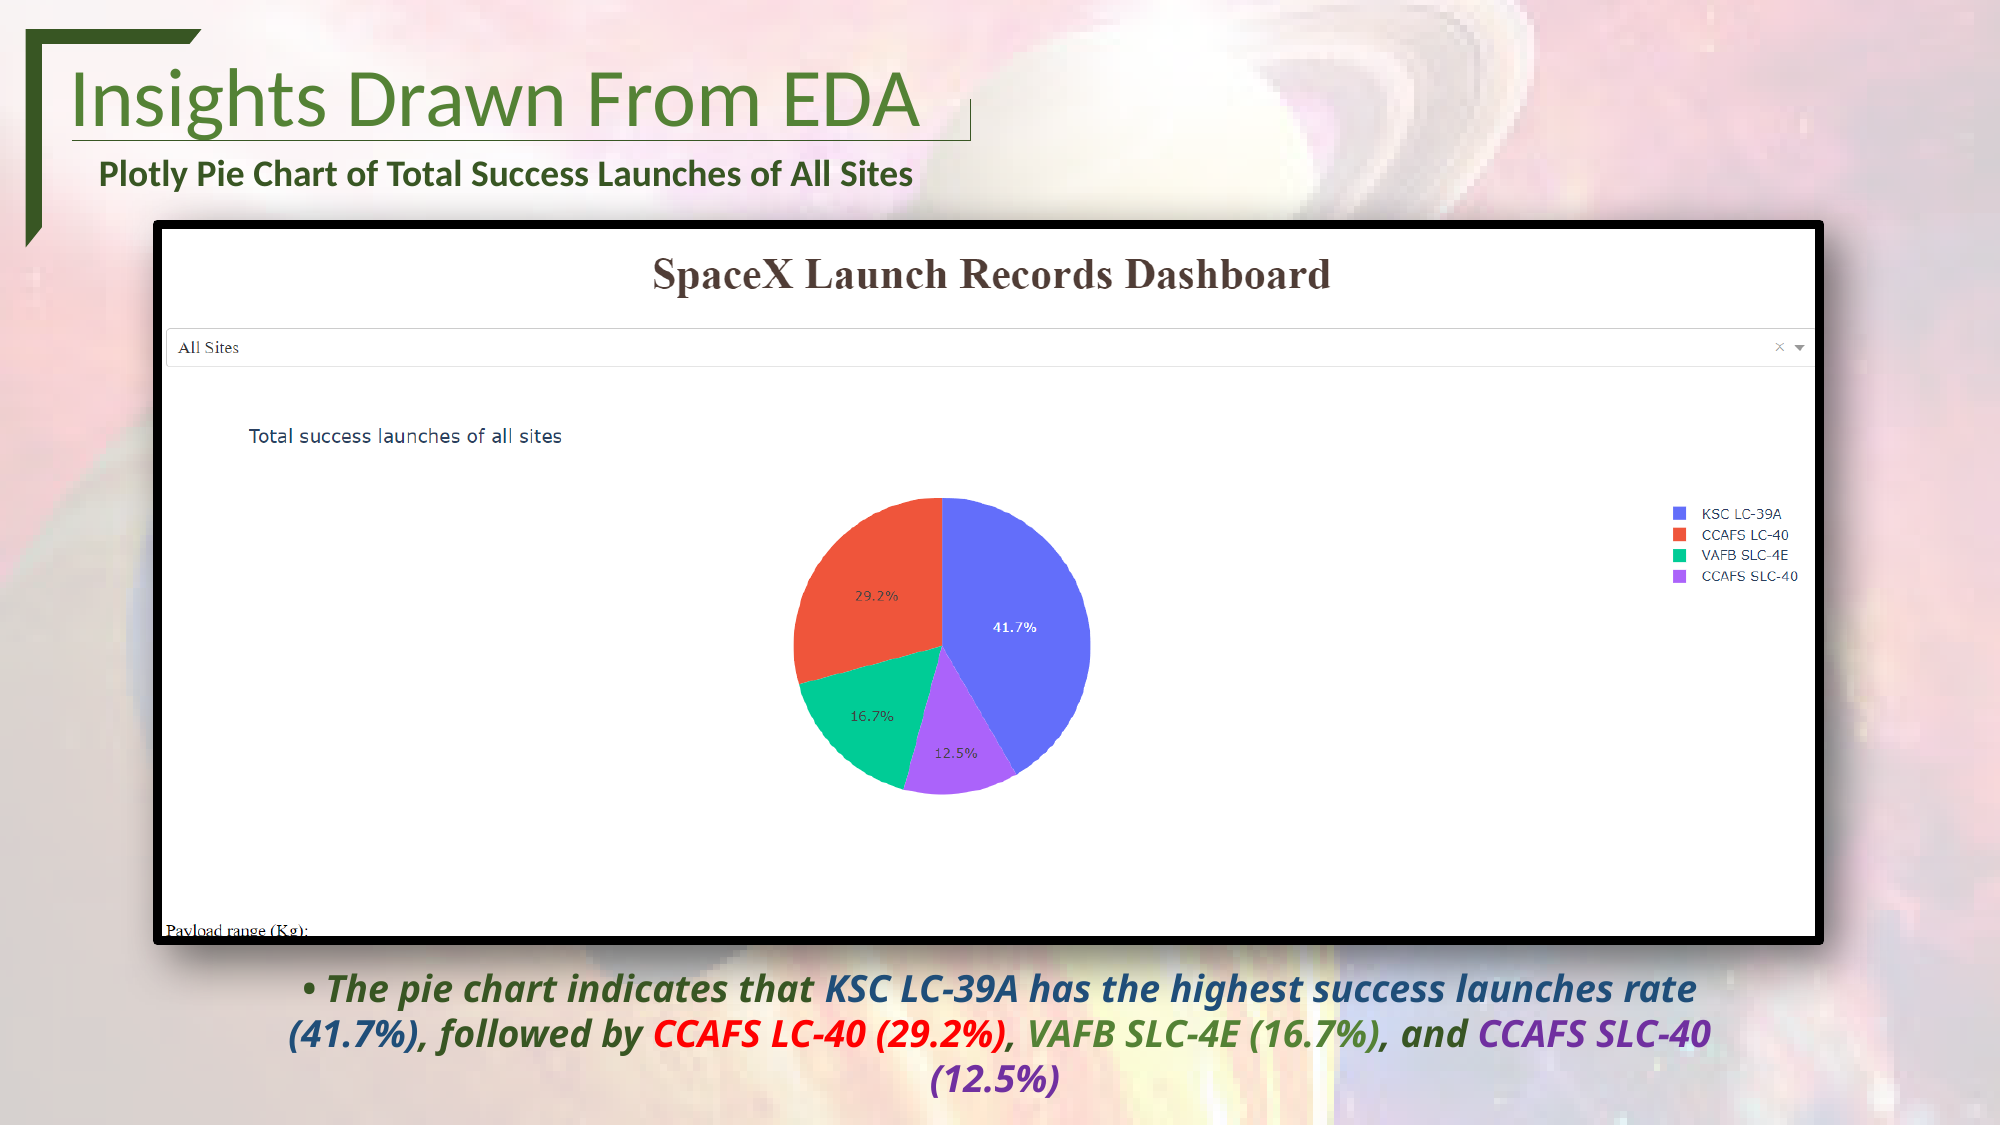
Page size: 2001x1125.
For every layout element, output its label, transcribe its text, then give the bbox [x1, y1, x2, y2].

text_box Insights Drawn From EDA [0, 35, 1000, 151]
picture [162, 228, 1816, 936]
text_box [24, 28, 204, 35]
text_box Plotly Pie Chart of Total Success Launches of All Sites [71, 141, 942, 202]
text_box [71, 98, 971, 141]
text_box • The pie chart indicates that KSC LC-39A has the highest success launches rate (41.7%), followed by CCAFS LC-40 (29.2%), VAFB SLC-4E (16.7%), and CCAFS SLC-40 (12.5%) [246, 957, 1754, 1108]
text_box [24, 151, 43, 251]
